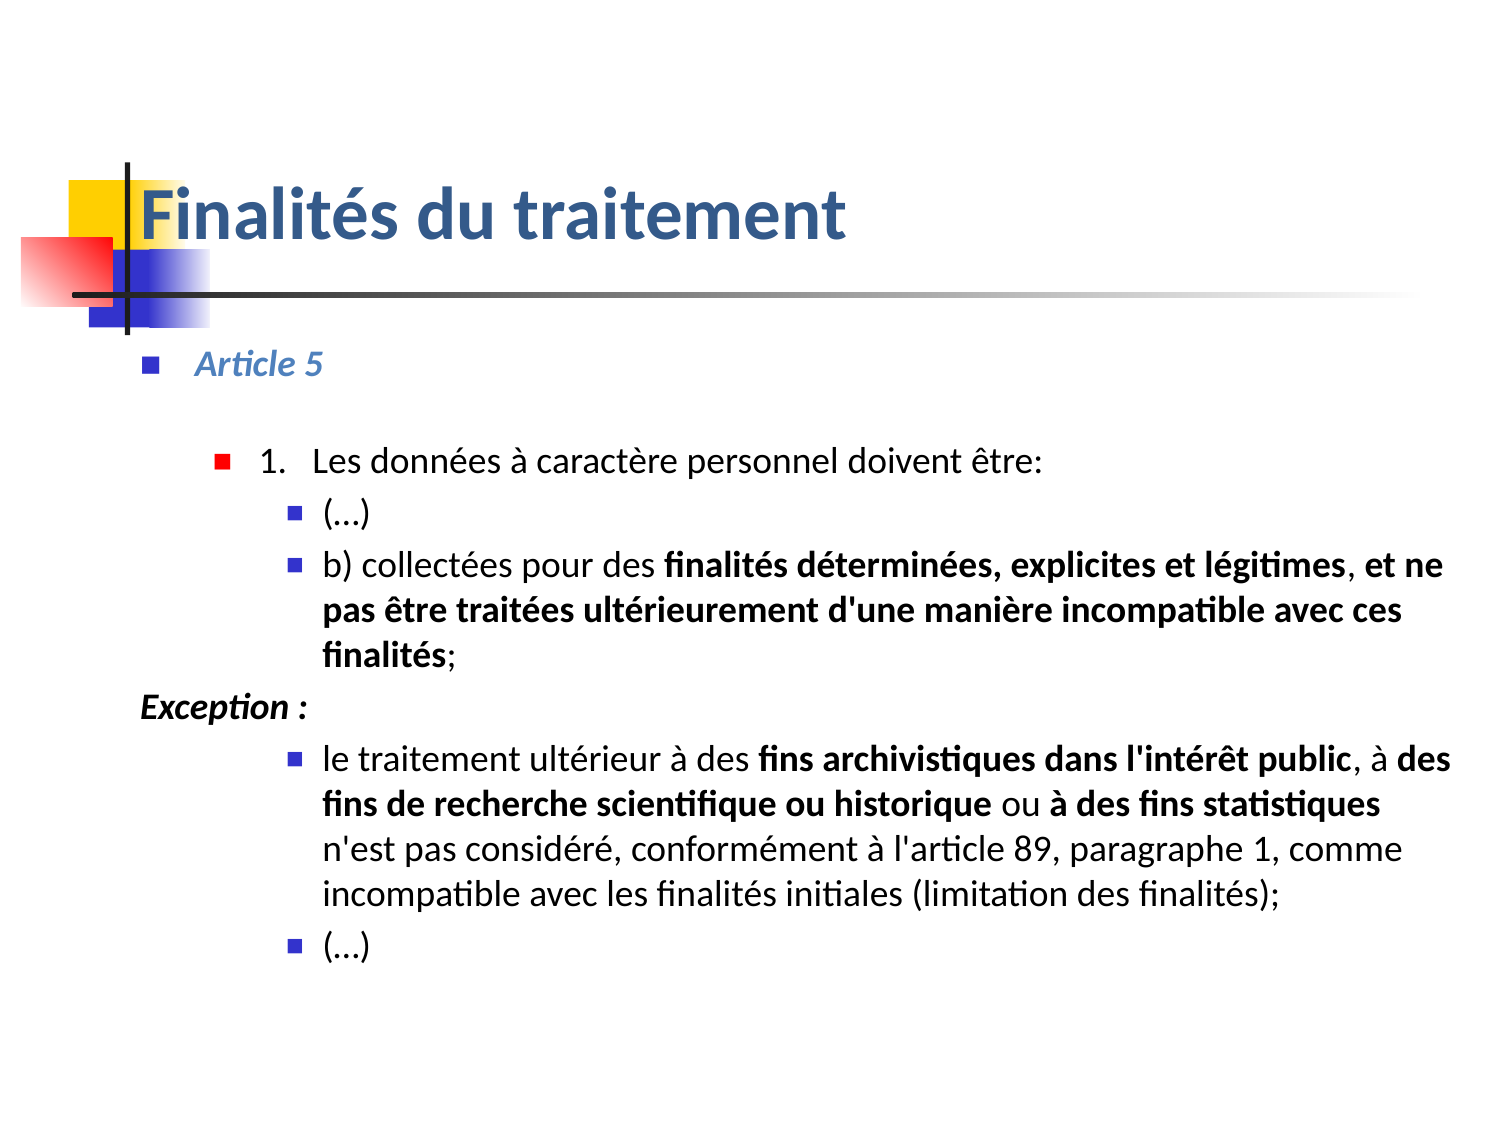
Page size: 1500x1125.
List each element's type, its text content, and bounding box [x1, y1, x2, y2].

list Article 5 1. Les données à caractère personnel doivent être: (…) b) collectées pour des finalités déterminées, explicites et légitimes, et ne pas être traitées ultérieurement d'une manière incompatible avec ces finalités; Exception : le traitement ultérieur à des fins archivistiques dans l'intérêt public, à des fins de recherche scientifique ou historique ou à des fins statistiques n'est pas considéré, conformément à l'article 89, paragraphe 1, comme incompatible avec les finalités initiales (limitation des finalités); (…) [125, 331, 1469, 1006]
title Finalités du traitement [125, 75, 1443, 263]
